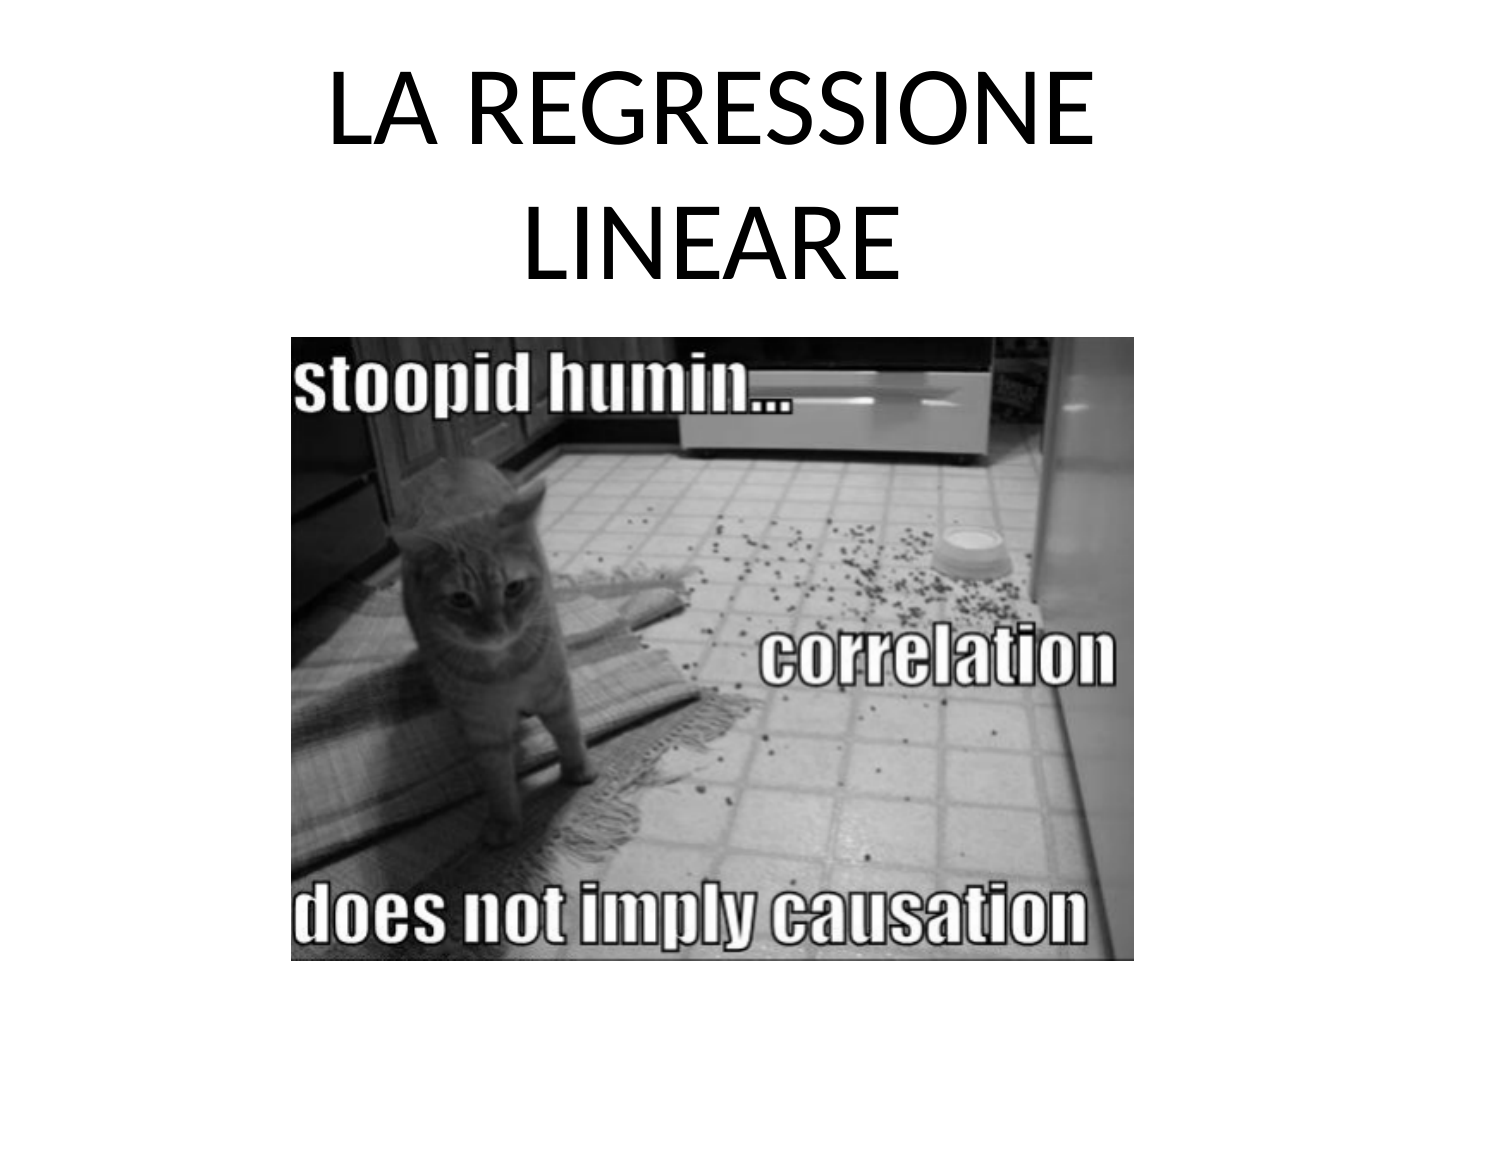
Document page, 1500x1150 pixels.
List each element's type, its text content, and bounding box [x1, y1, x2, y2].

text_box LA REGRESSIONE LINEARE [87, 24, 1338, 310]
picture [290, 337, 1135, 961]
